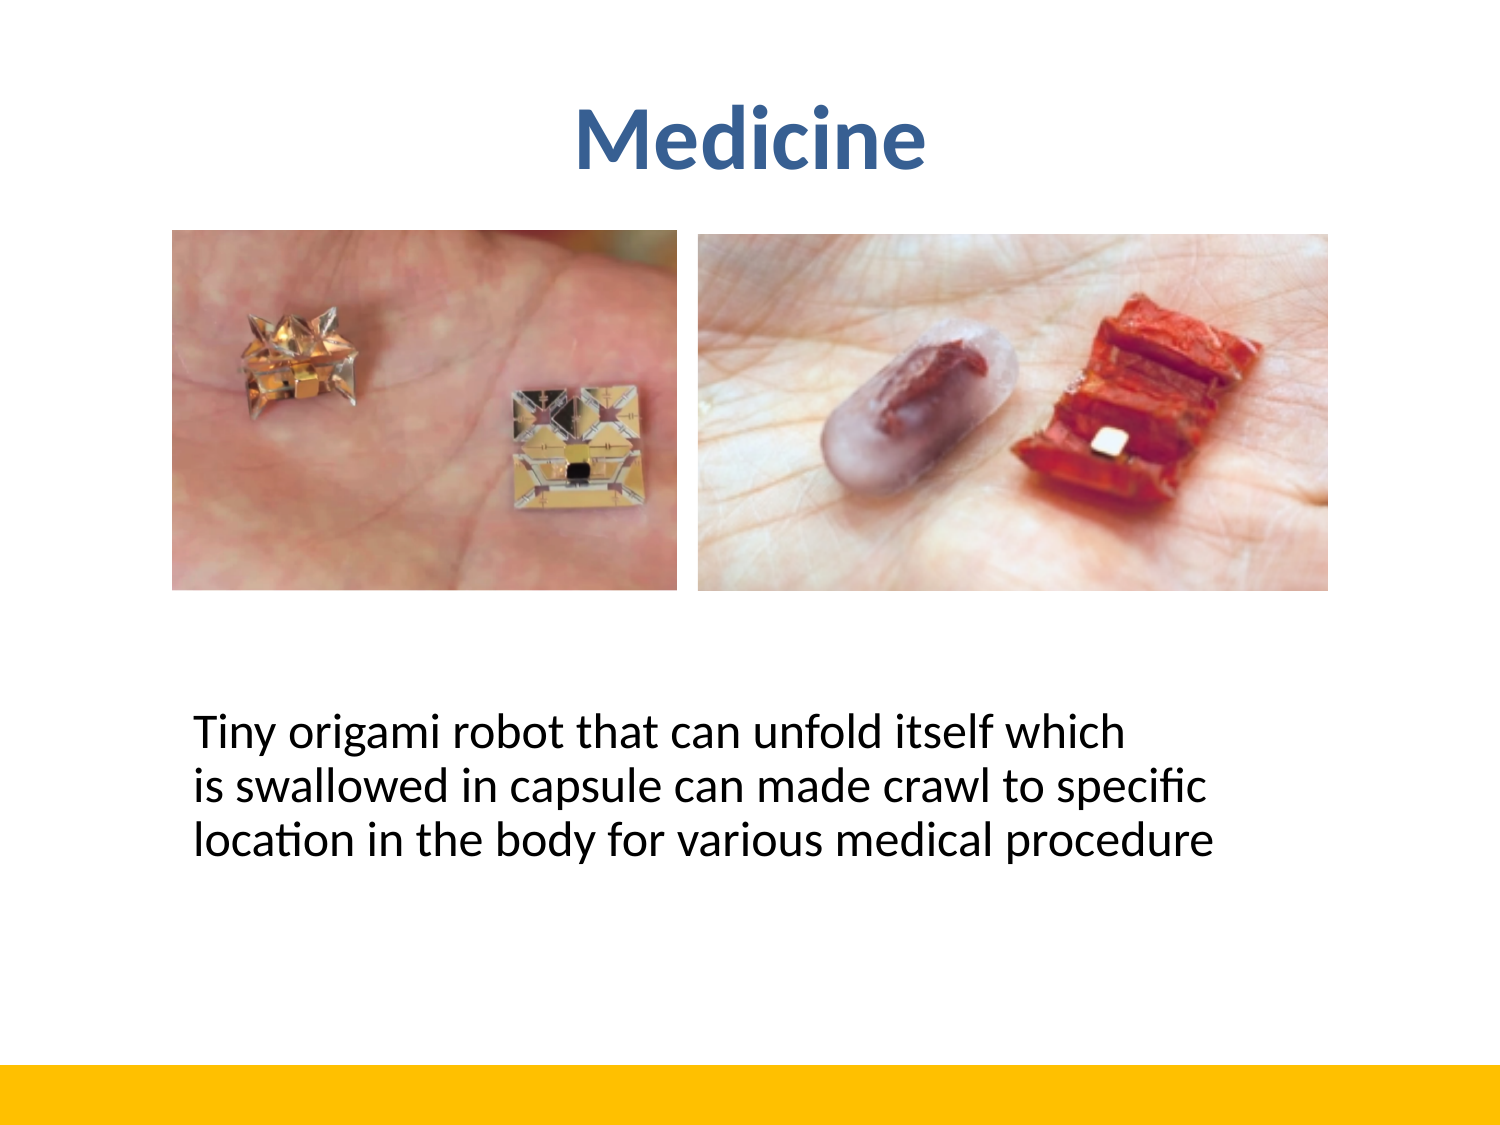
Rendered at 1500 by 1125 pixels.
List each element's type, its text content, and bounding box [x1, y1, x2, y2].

title Medicine [179, 76, 1321, 191]
picture [171, 230, 677, 591]
picture [697, 234, 1329, 591]
text_box Tiny origami robot that can unfold itself which is swallowed in capsule can made crawl to specific location in the body for various medical procedure [178, 630, 1328, 917]
text_box [0, 1065, 1500, 1125]
